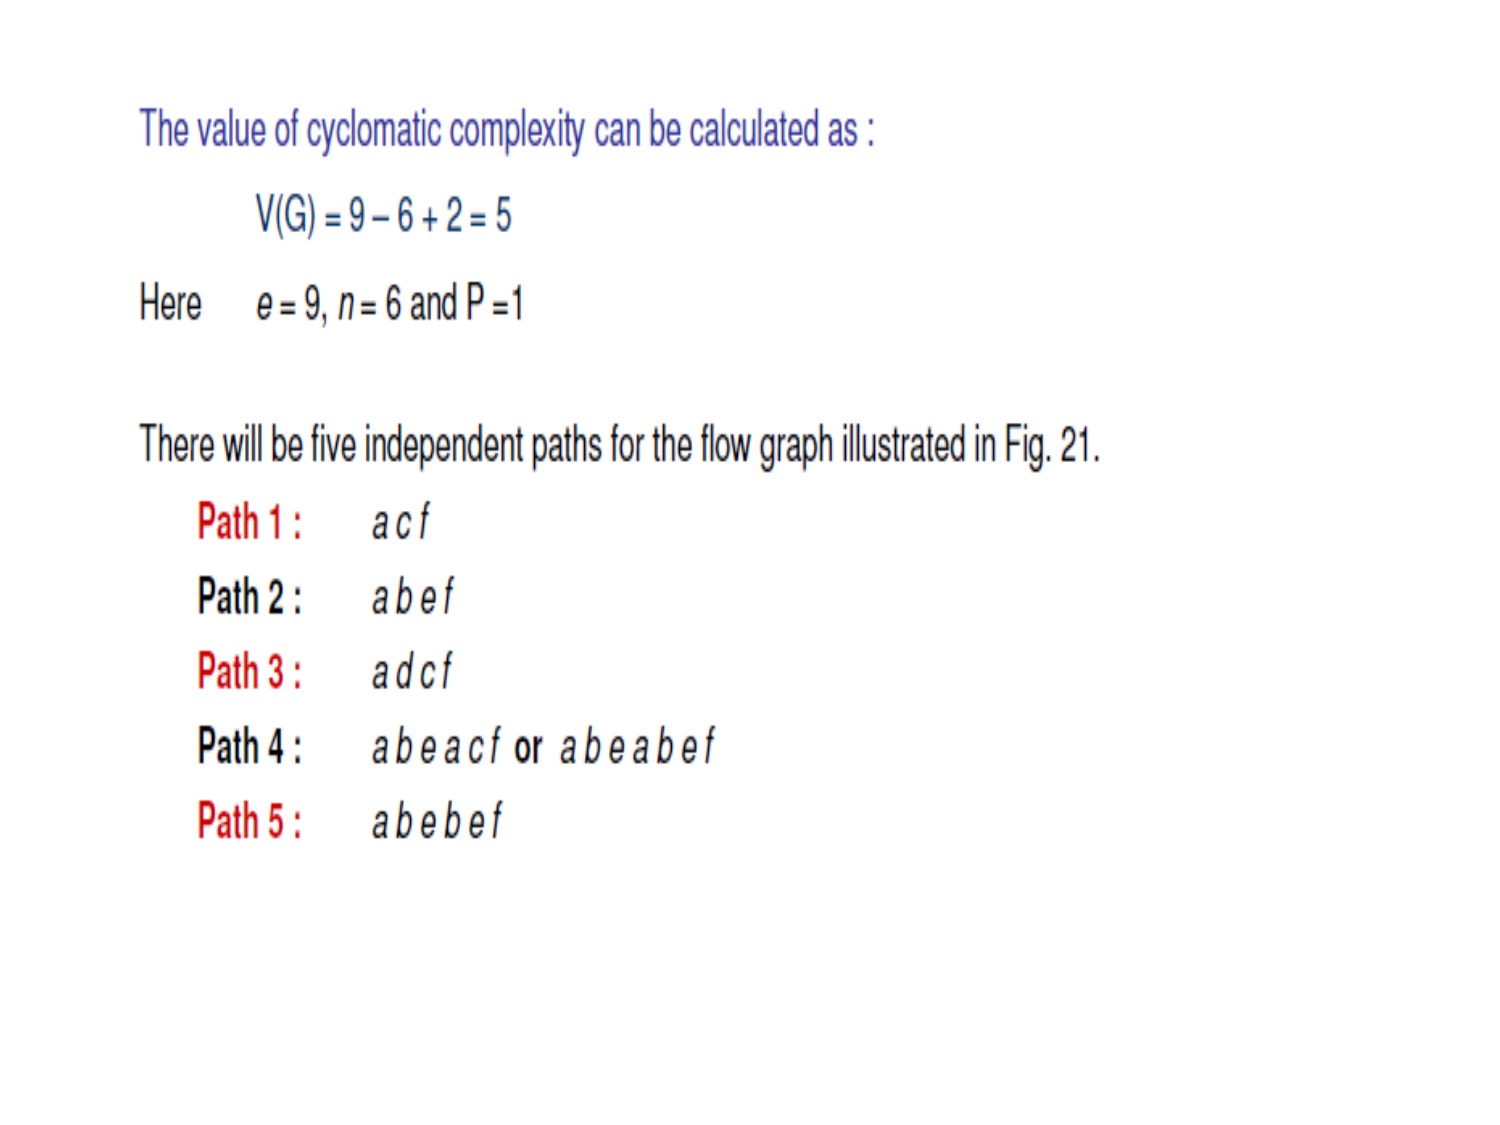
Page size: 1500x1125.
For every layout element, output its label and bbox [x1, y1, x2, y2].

picture [74, 37, 1238, 1051]
